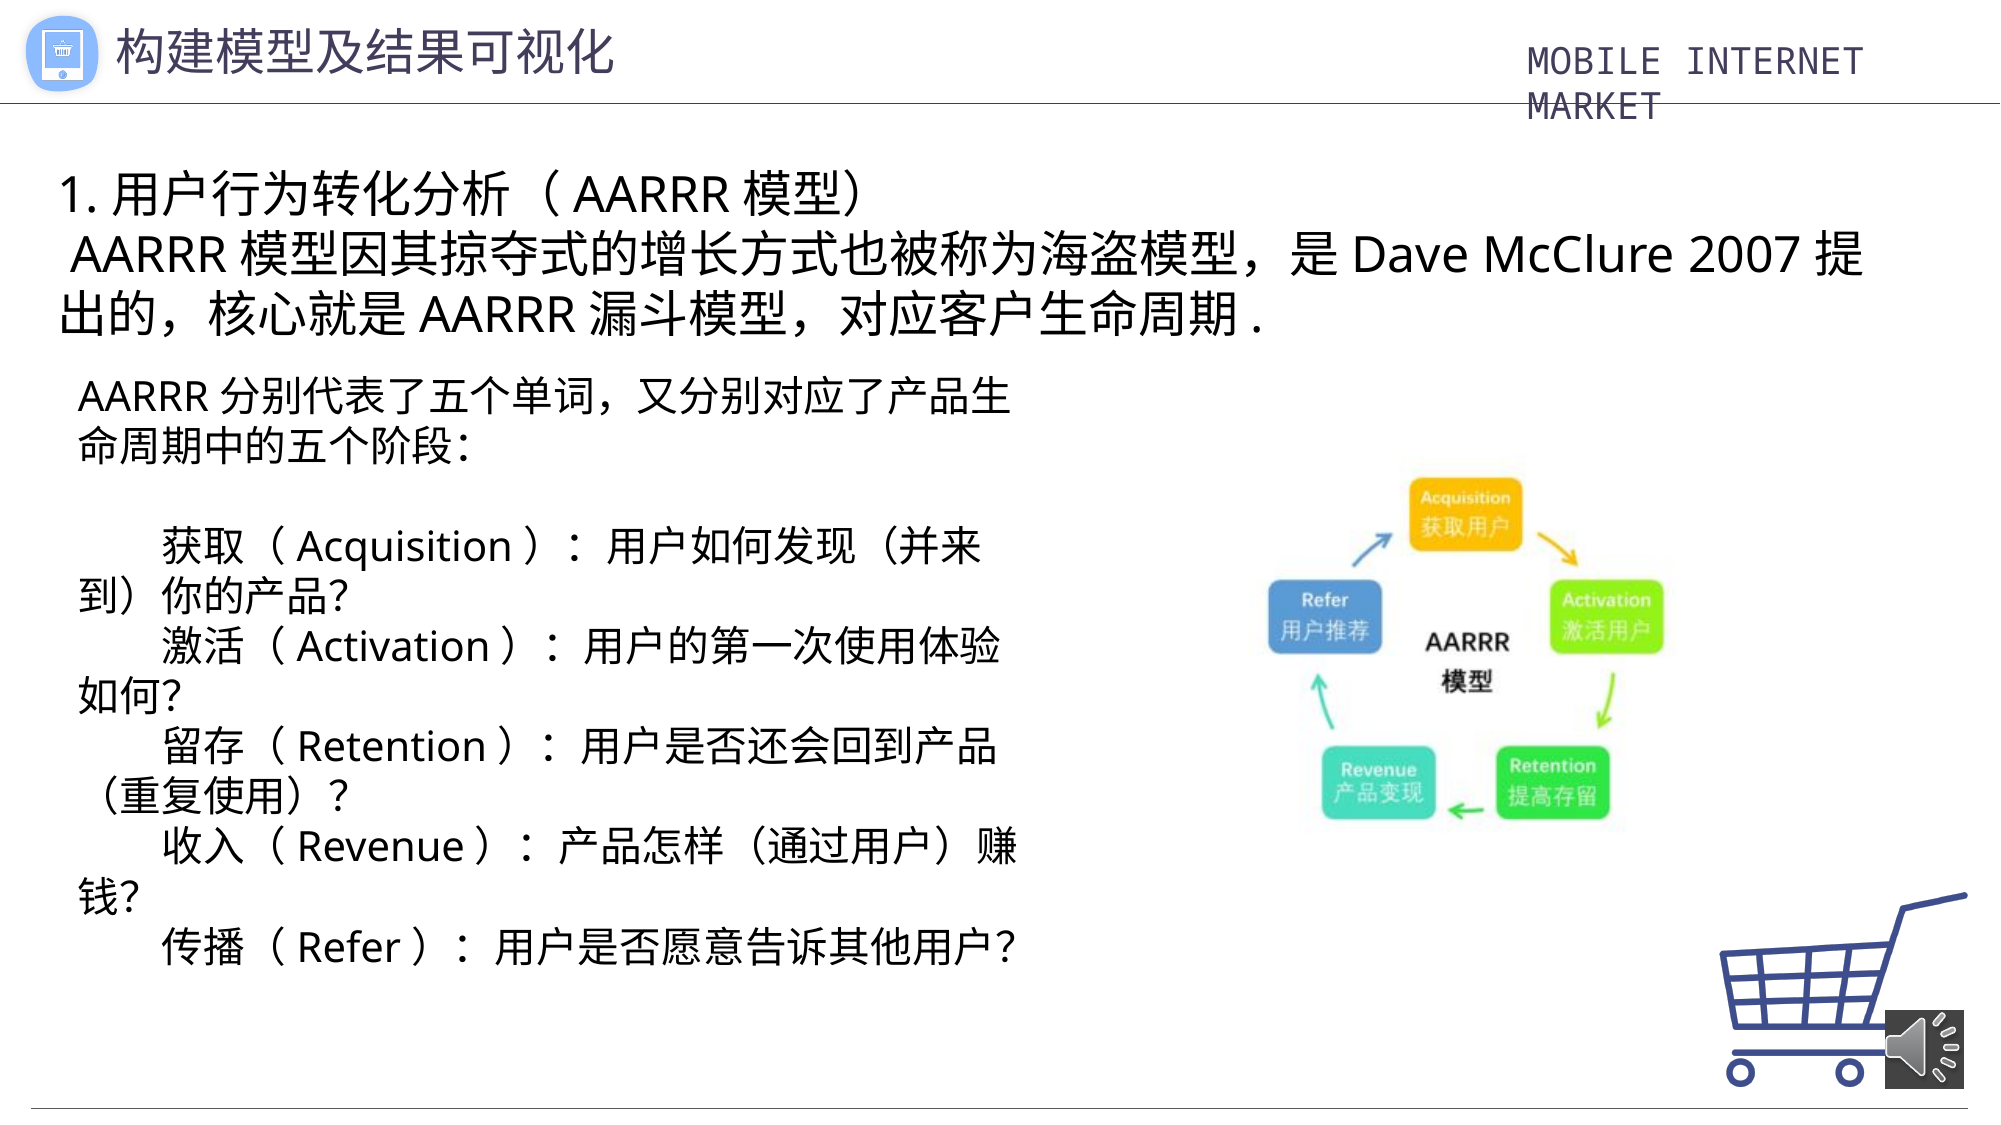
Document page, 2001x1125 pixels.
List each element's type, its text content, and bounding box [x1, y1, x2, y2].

text_box AARRR分别代表了五个单词，又分别对应了产品生命周期中的五个阶段： 获取（Acquisition）：用户如何发现（并来到）你的产品？ 激活（Activation）：用户的第一次使用体验如何？ 留存（Retention）：用户是否还会回到产品（重复使用）？ 收入（Revenue）：产品怎样（通过用户）赚钱？ 传播（Refer）：用户是否愿意告诉其他用户？ [63, 362, 1034, 719]
picture [1719, 892, 1968, 1090]
picture [1075, 431, 1857, 871]
text_box 1.用户行为转化分析（AARRR模型） AARRR模型因其掠夺式的增长方式也被称为海盗模型，是Dave McClure 2007提出的，核心就是AARRR漏斗模型，对应客户生命周期. [42, 154, 1883, 350]
text_box MOBILE INTERNET MARKET [1512, 104, 2000, 135]
text_box 构建模型及结果可视化 [100, 13, 631, 89]
picture [42, 29, 83, 81]
text_box MOBILE INTERNET MARKET [1512, 29, 2000, 103]
text_box [24, 14, 100, 93]
